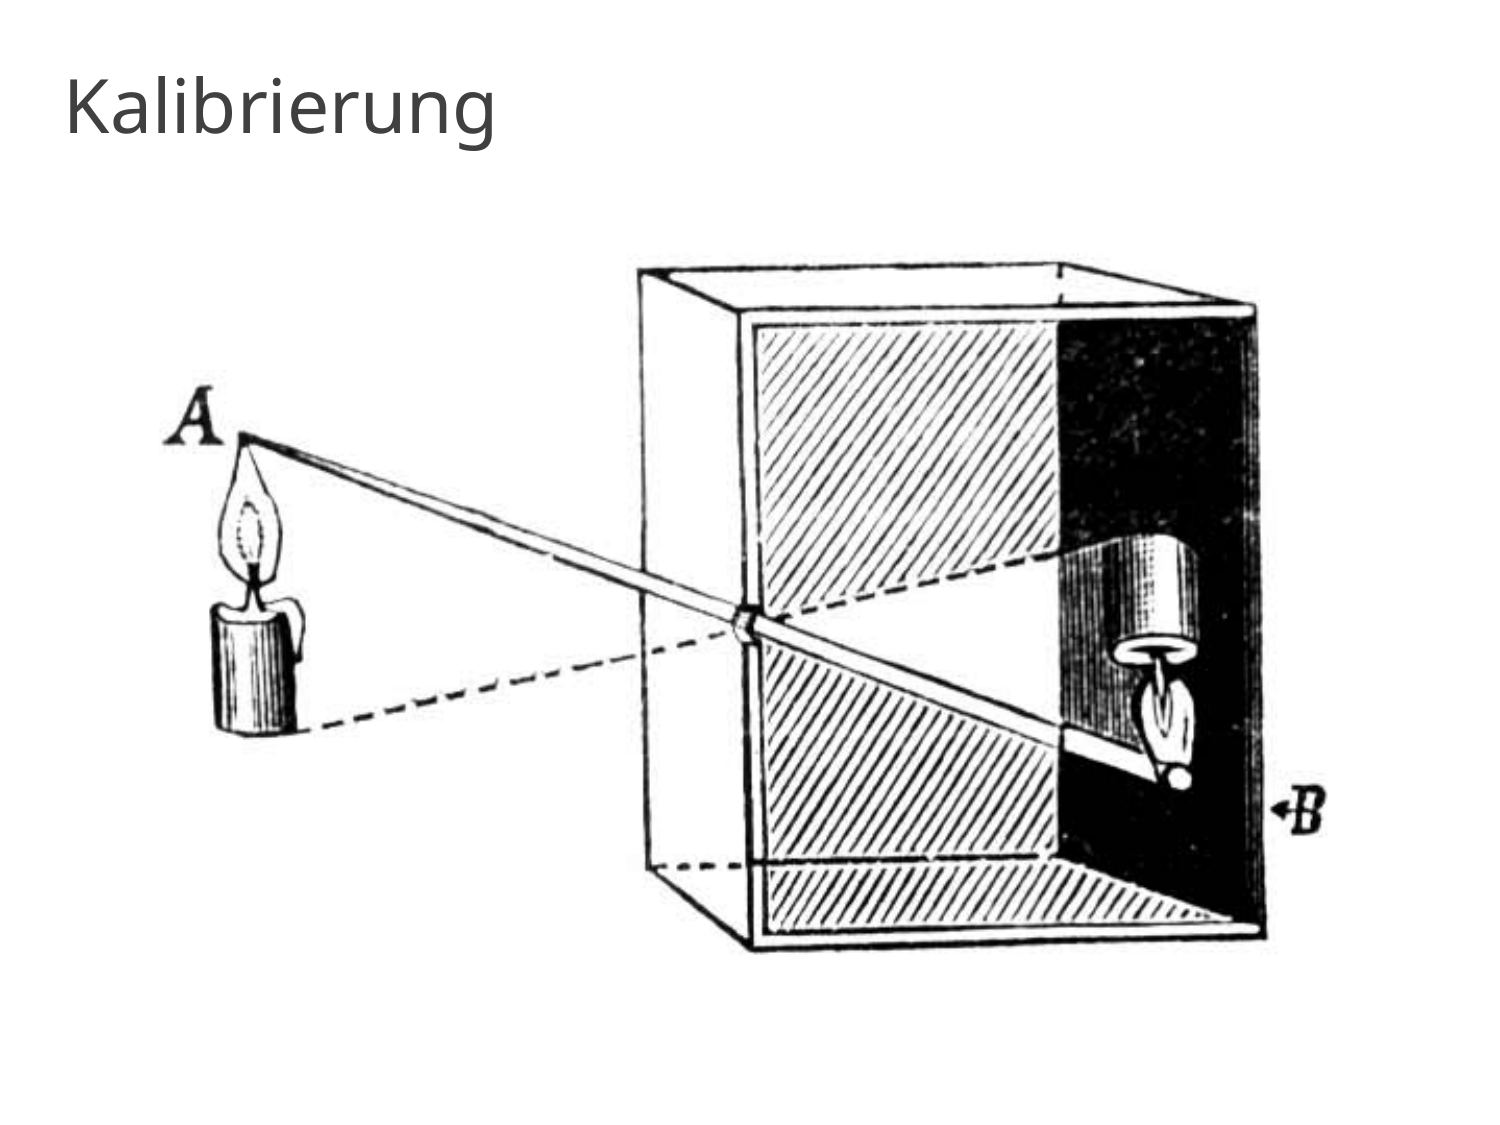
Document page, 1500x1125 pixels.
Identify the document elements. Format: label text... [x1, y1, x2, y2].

picture [110, 203, 1386, 1005]
title Kalibrierung [63, 59, 1453, 247]
